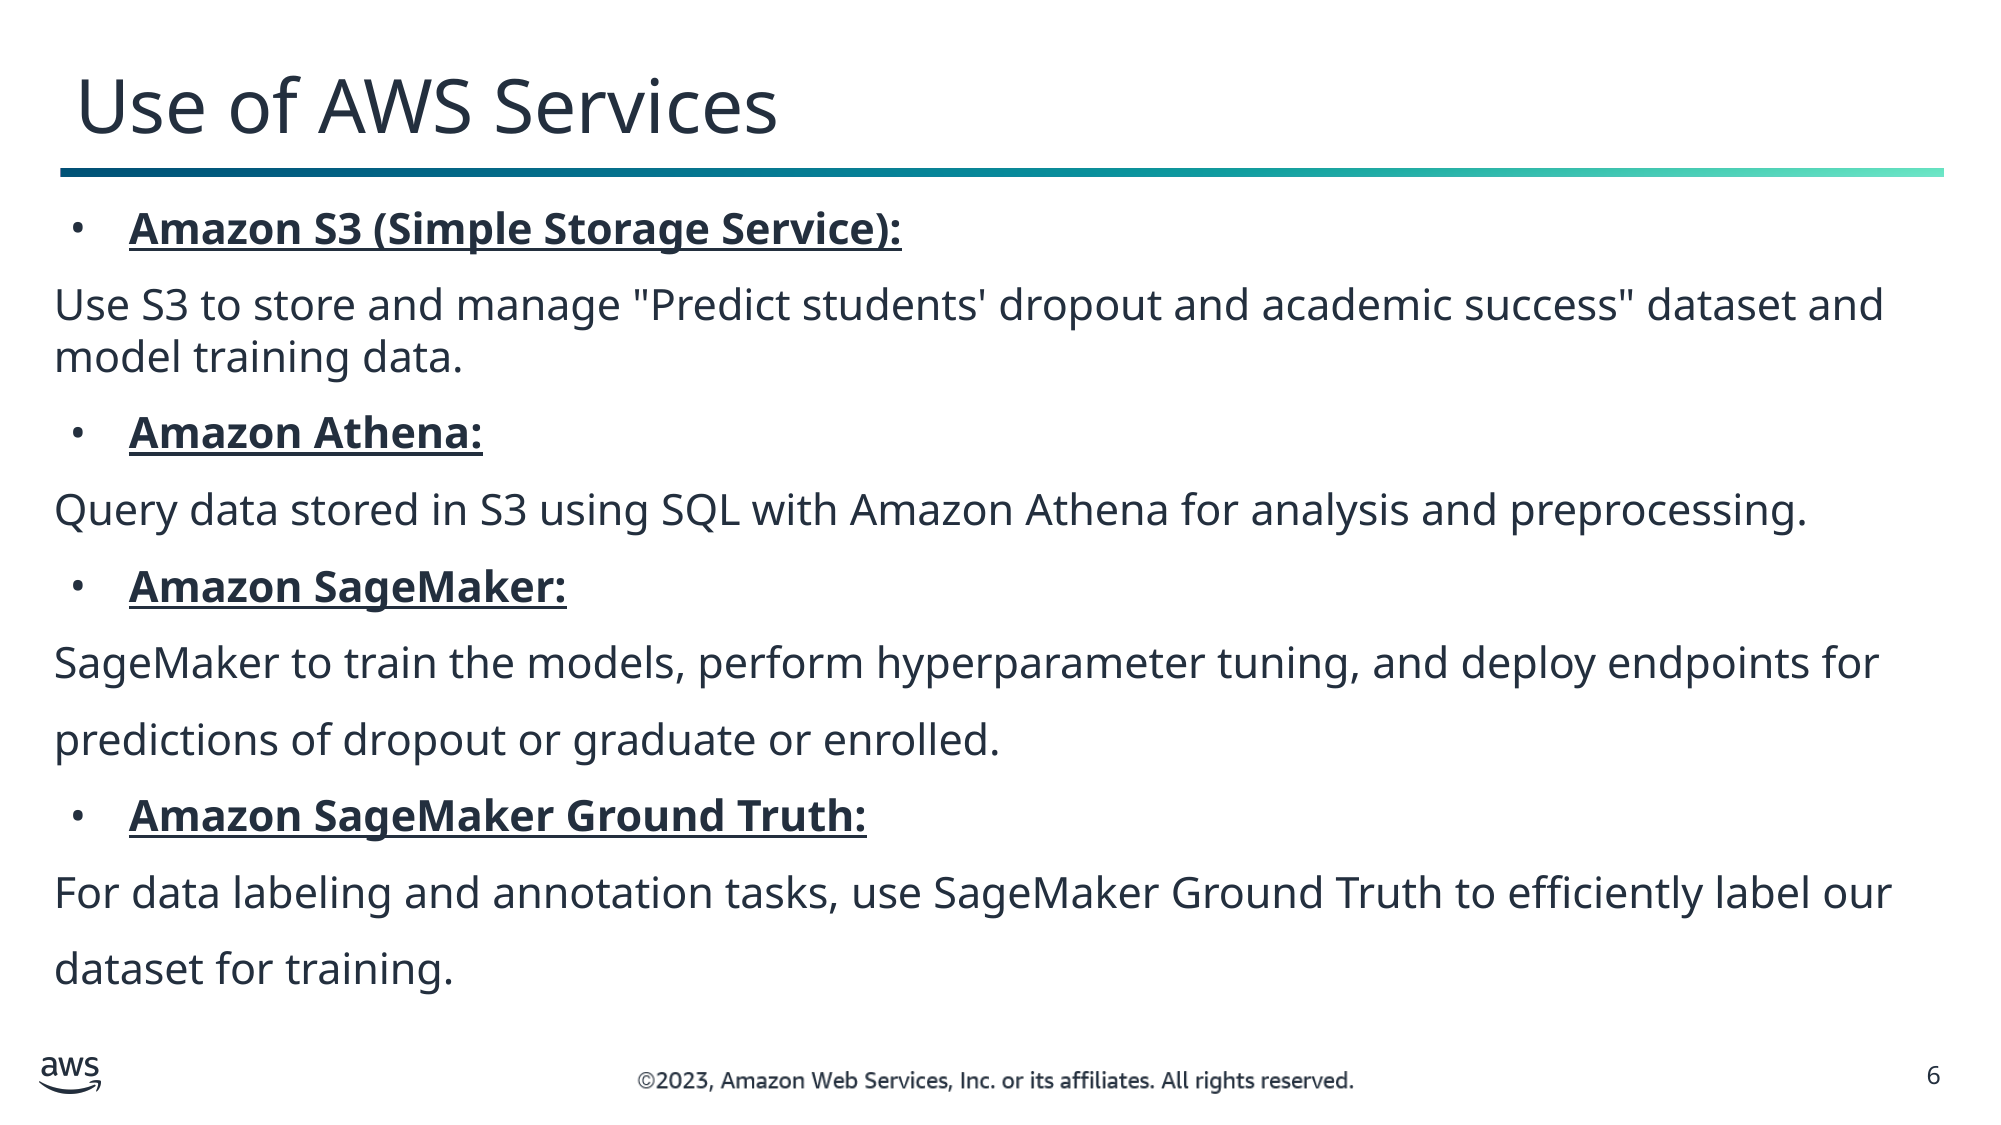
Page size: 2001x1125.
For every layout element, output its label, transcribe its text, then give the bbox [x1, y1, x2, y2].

title Use of AWS Services [60, 49, 1941, 170]
picture [39, 1058, 101, 1094]
picture [621, 1058, 1378, 1109]
picture [681, 168, 1944, 177]
list Amazon S3 (Simple Storage Service): Use S3 to store and manage "Predict students' dropout and academic success" dataset and model training data. Amazon Athena: Query data stored in S3 using SQL with Amazon Athena for analysis and preprocessing. Amazon SageMaker: SageMaker to train the models, perform hyperparameter tuning, and deploy endpoints for predictions of dropout or graduate or enrolled. Amazon SageMaker Ground Truth: For data labeling and annotation tasks, use SageMaker Ground Truth to efficiently label our dataset for training. [38, 193, 1920, 1058]
slide_number ‹#› [1861, 1057, 1941, 1095]
